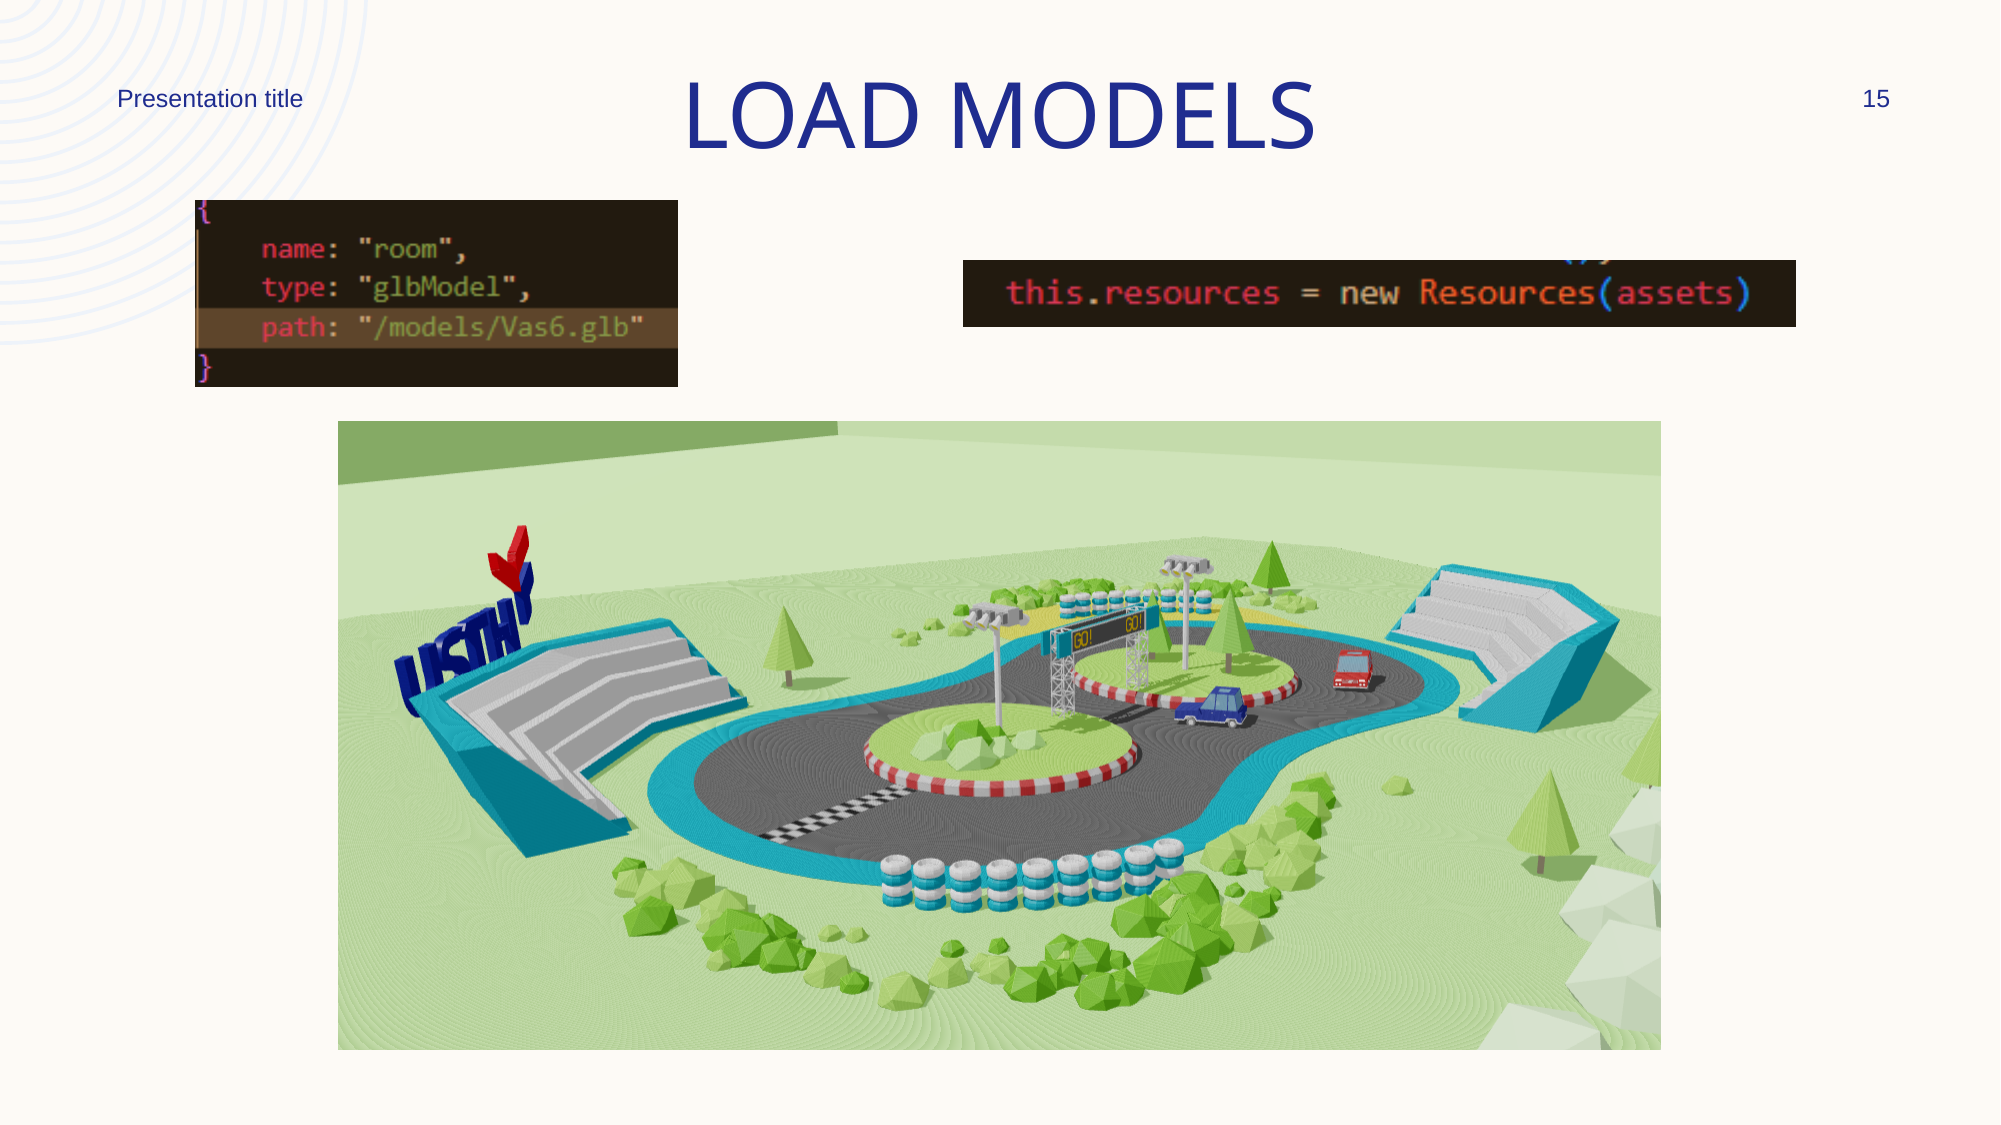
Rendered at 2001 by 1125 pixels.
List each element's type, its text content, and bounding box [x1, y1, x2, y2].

picture [195, 200, 678, 387]
slide_number 15 [1795, 75, 1958, 120]
footer Presentation title [101, 75, 627, 120]
title Load Models [124, 48, 1875, 175]
picture [338, 421, 1661, 1050]
picture [963, 260, 1796, 327]
